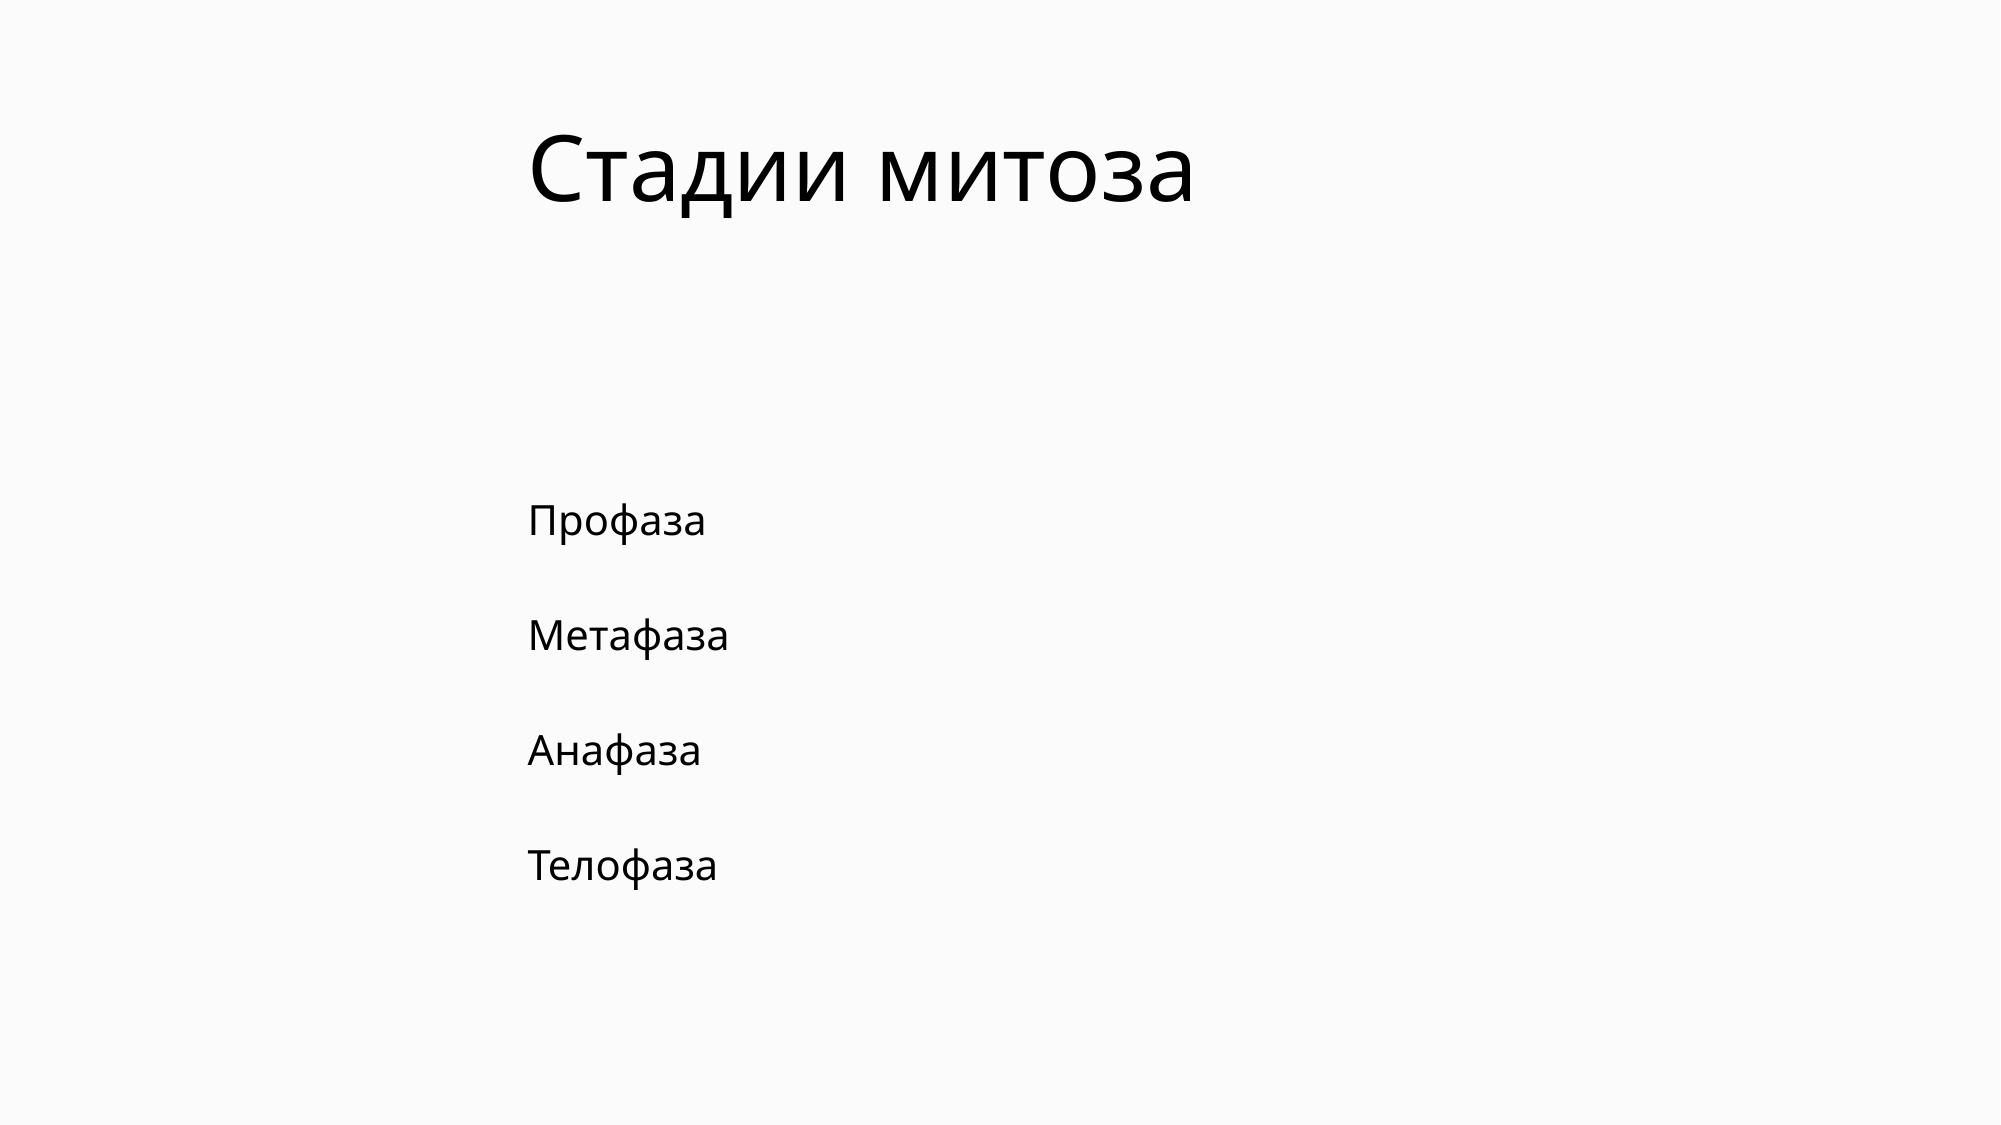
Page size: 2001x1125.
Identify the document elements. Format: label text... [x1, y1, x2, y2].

list Профаза Метафаза Анафаза Телофаза [527, 486, 1401, 928]
title Стадии митоза [527, 110, 1401, 331]
